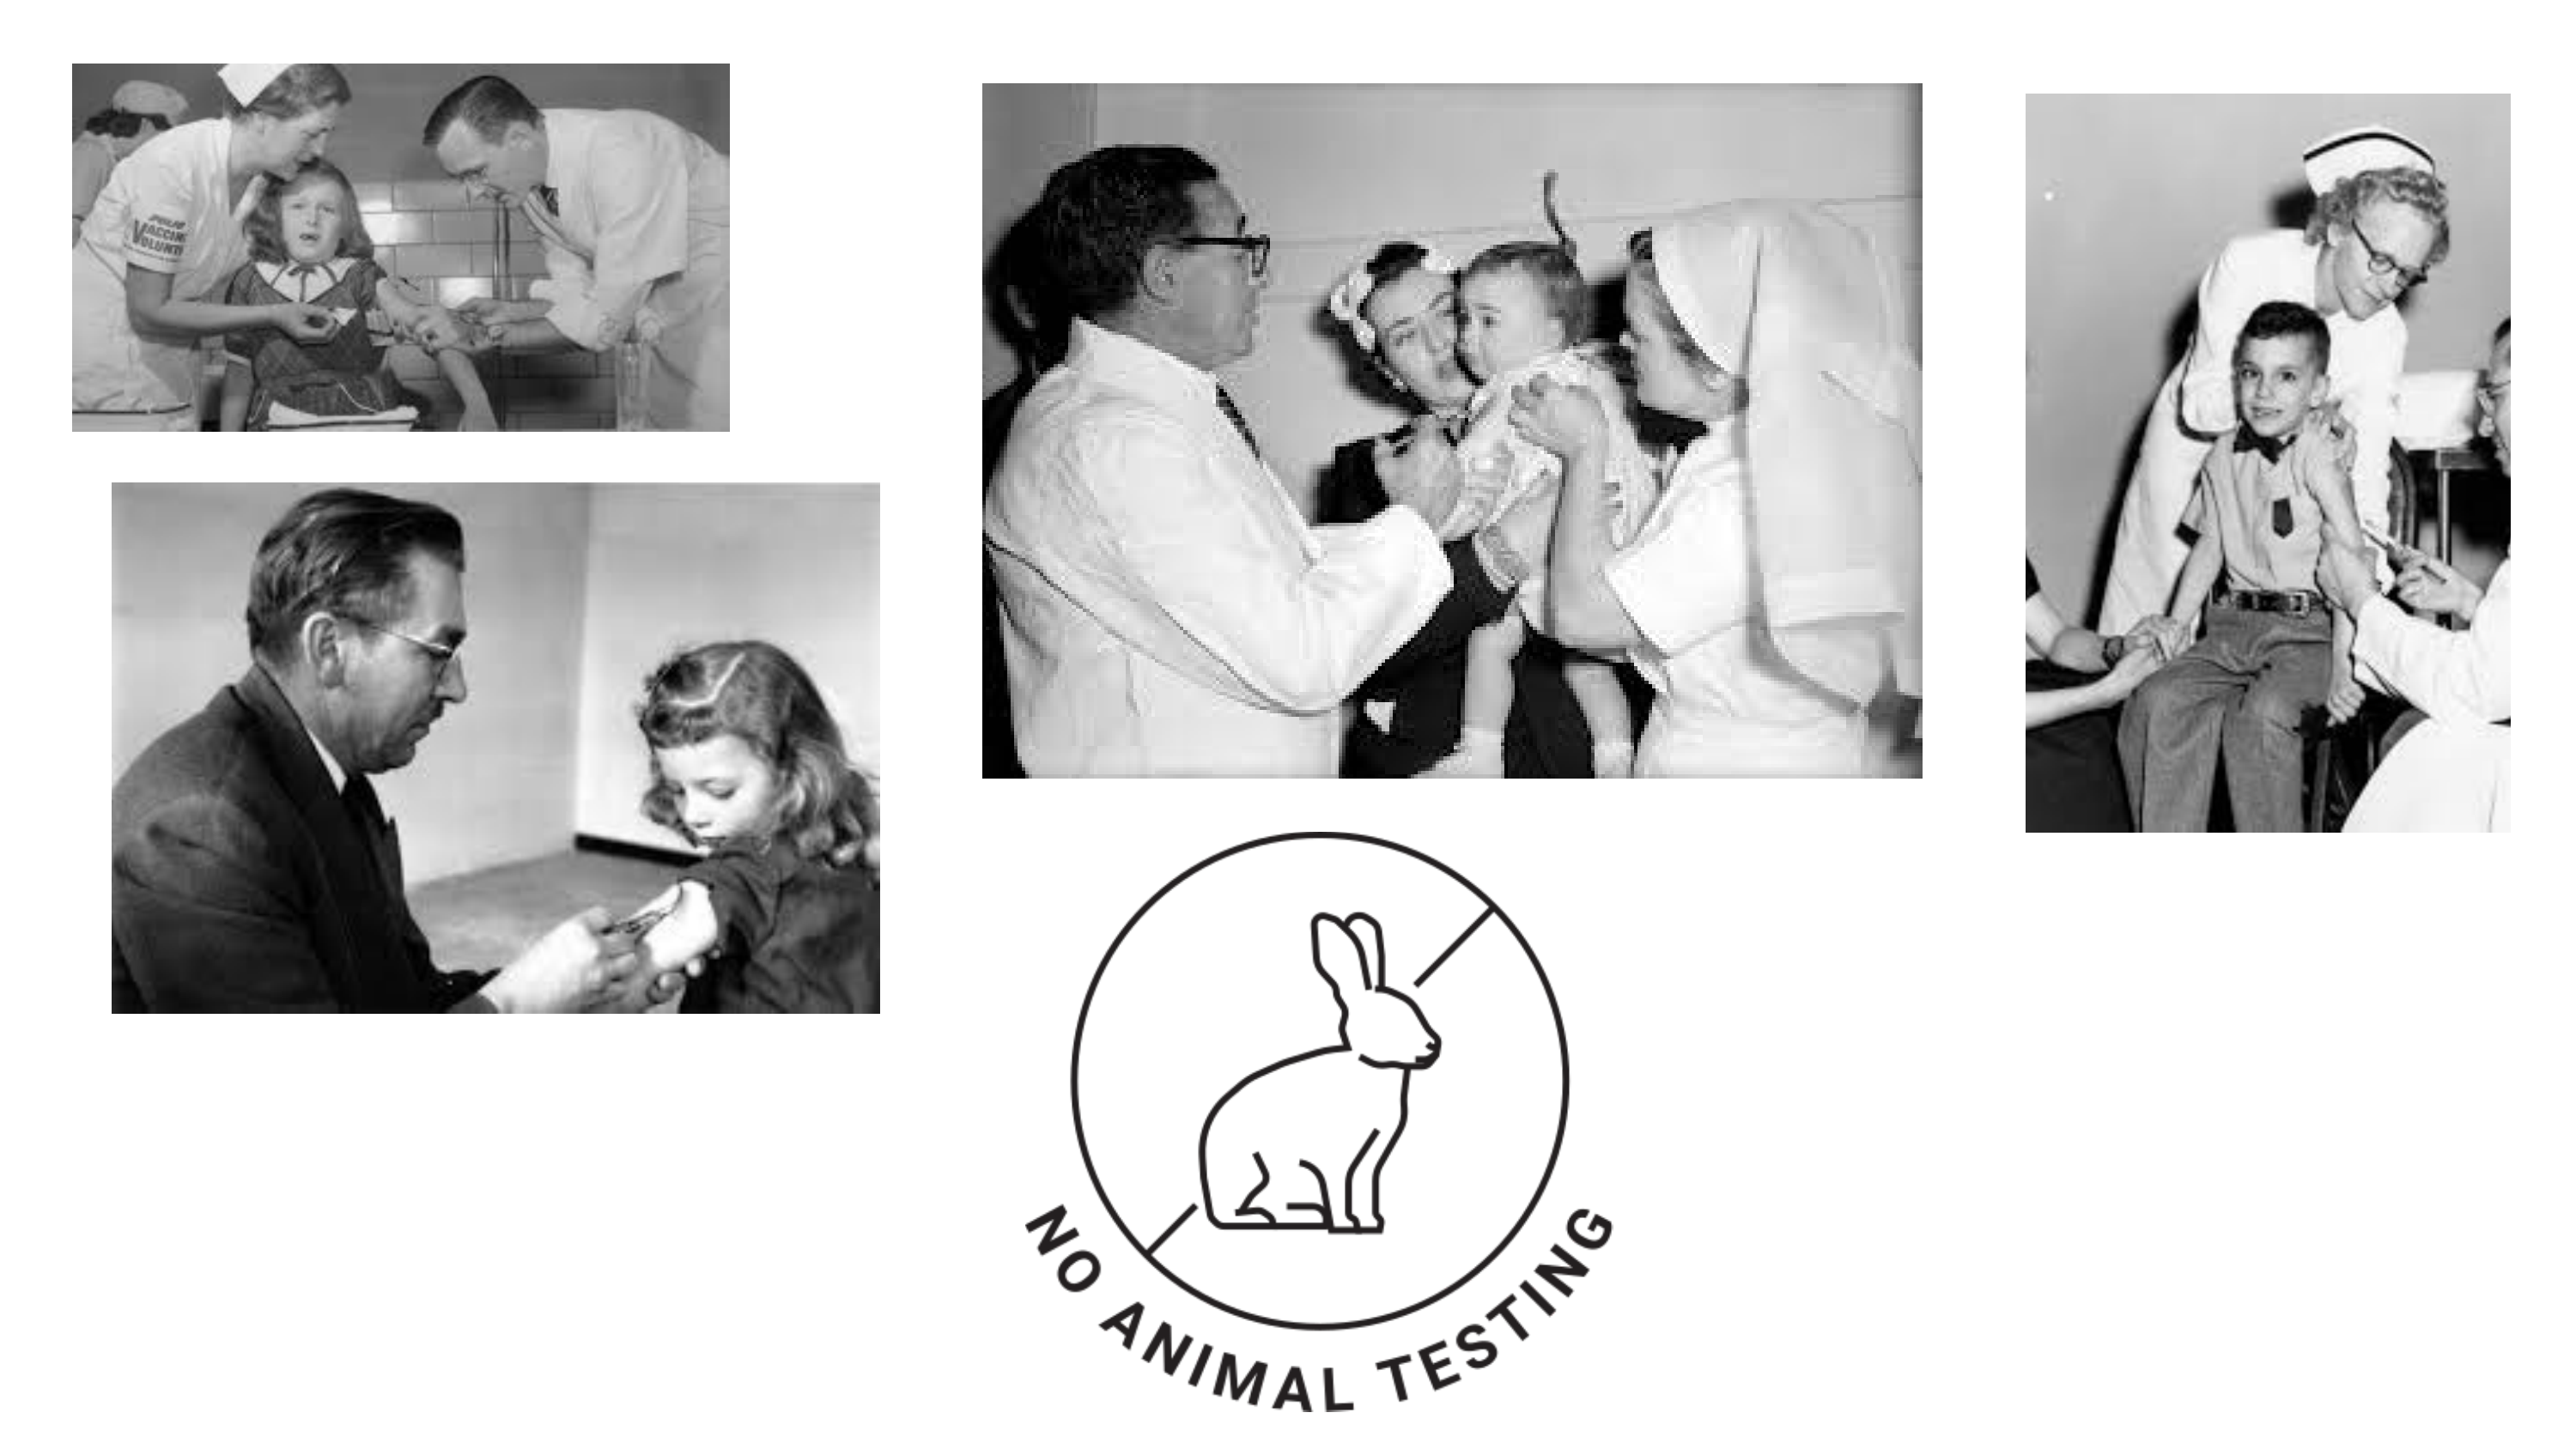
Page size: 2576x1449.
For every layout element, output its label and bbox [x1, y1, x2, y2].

picture [982, 83, 1923, 779]
picture [1025, 831, 1613, 1412]
picture [72, 63, 730, 432]
picture [2025, 93, 2512, 833]
picture [112, 482, 880, 1015]
